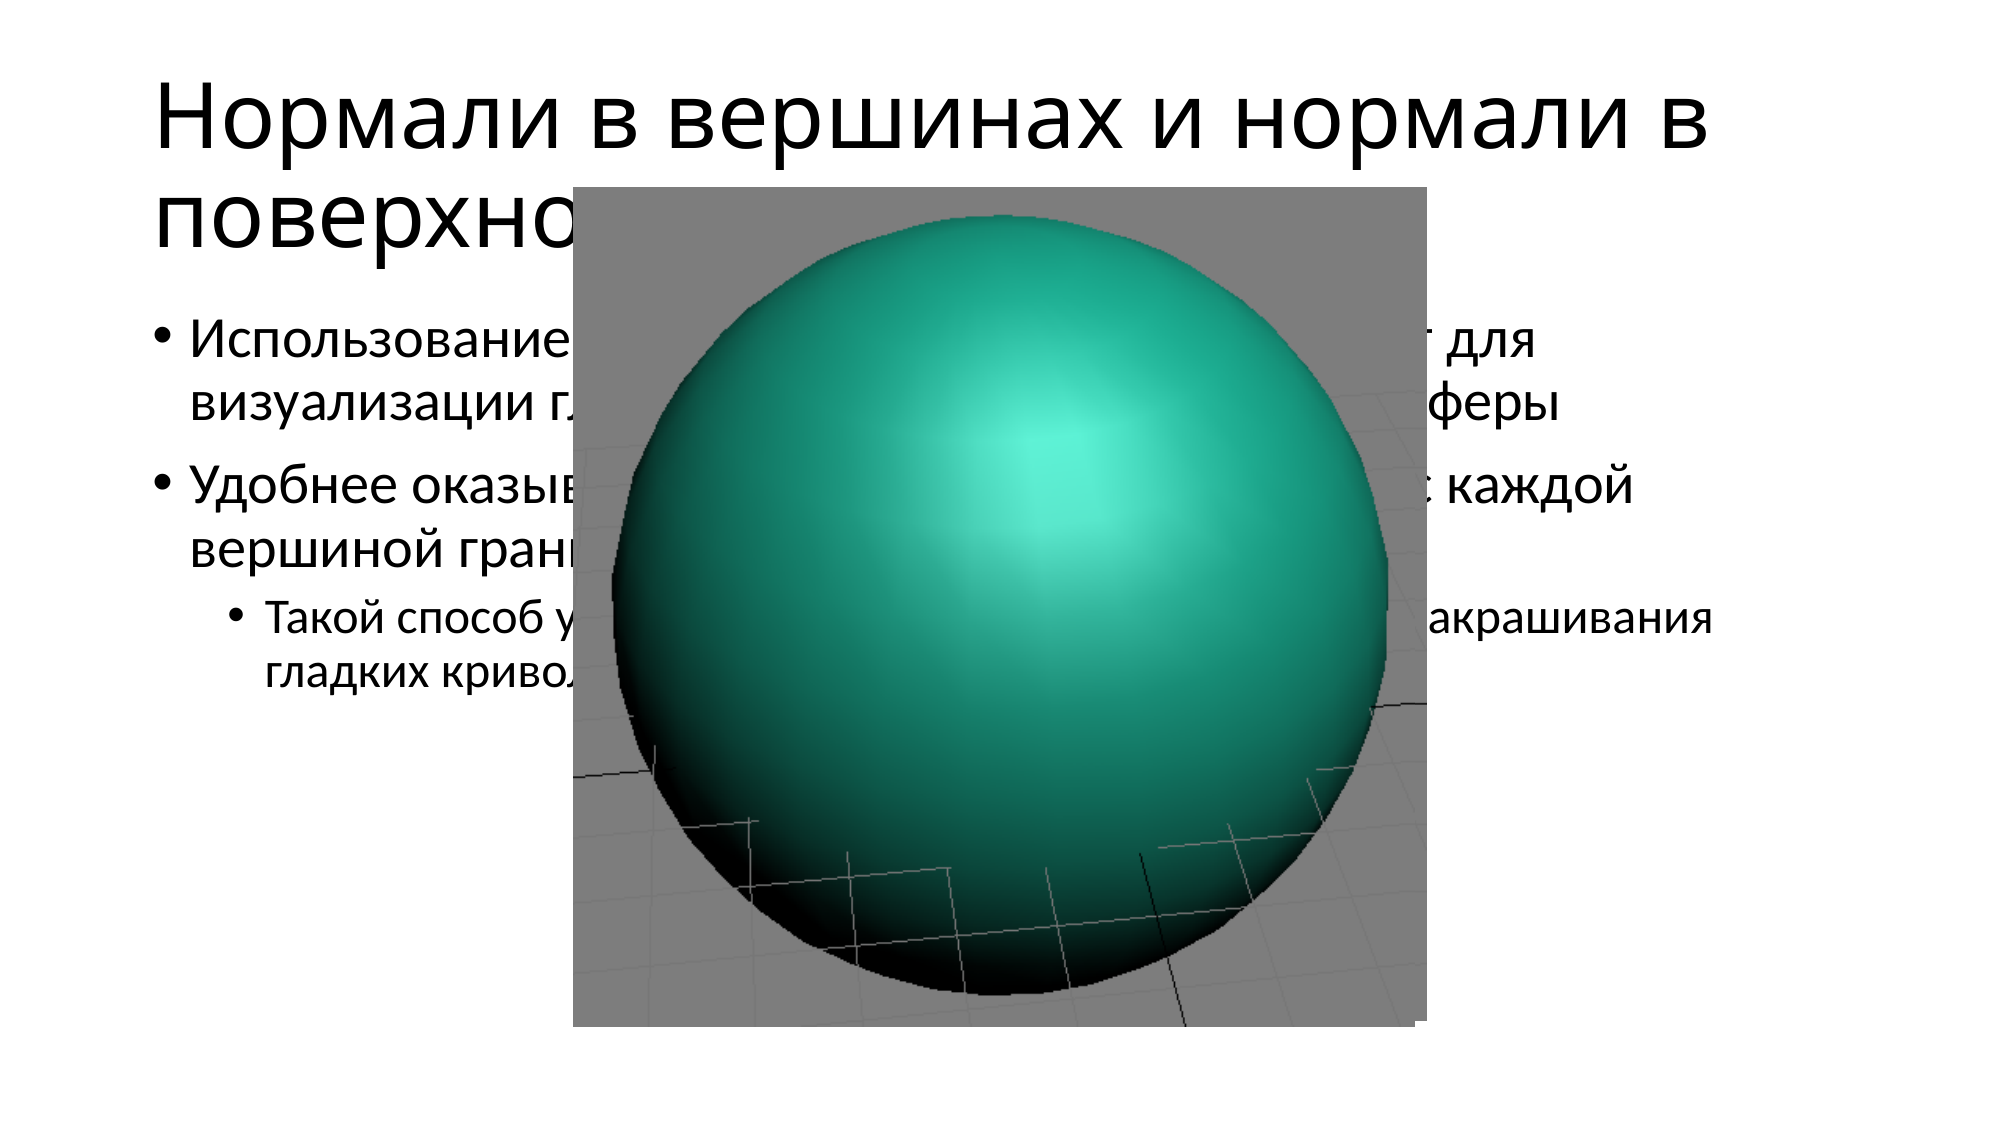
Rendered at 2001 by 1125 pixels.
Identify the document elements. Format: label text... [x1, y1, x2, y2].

list Использование нормалей к грани плохо подходит для визуализации гладких поверхностей, например, сферы Удобнее оказывается связывать вектор нормали с каждой вершиной грани Такой способ упрощает процесс отсечения и процесс закрашивания гладких криволинейных форм [137, 299, 573, 1014]
title Нормали в вершинах и нормали в поверхностях [137, 59, 1863, 278]
picture [573, 187, 1427, 1027]
list Использование нормалей к грани плохо подходит для визуализации гладких поверхностей, например, сферы Удобнее оказывается связывать вектор нормали с каждой вершиной грани Такой способ упрощает процесс отсечения и процесс закрашивания гладких криволинейных форм [1427, 299, 1863, 1014]
